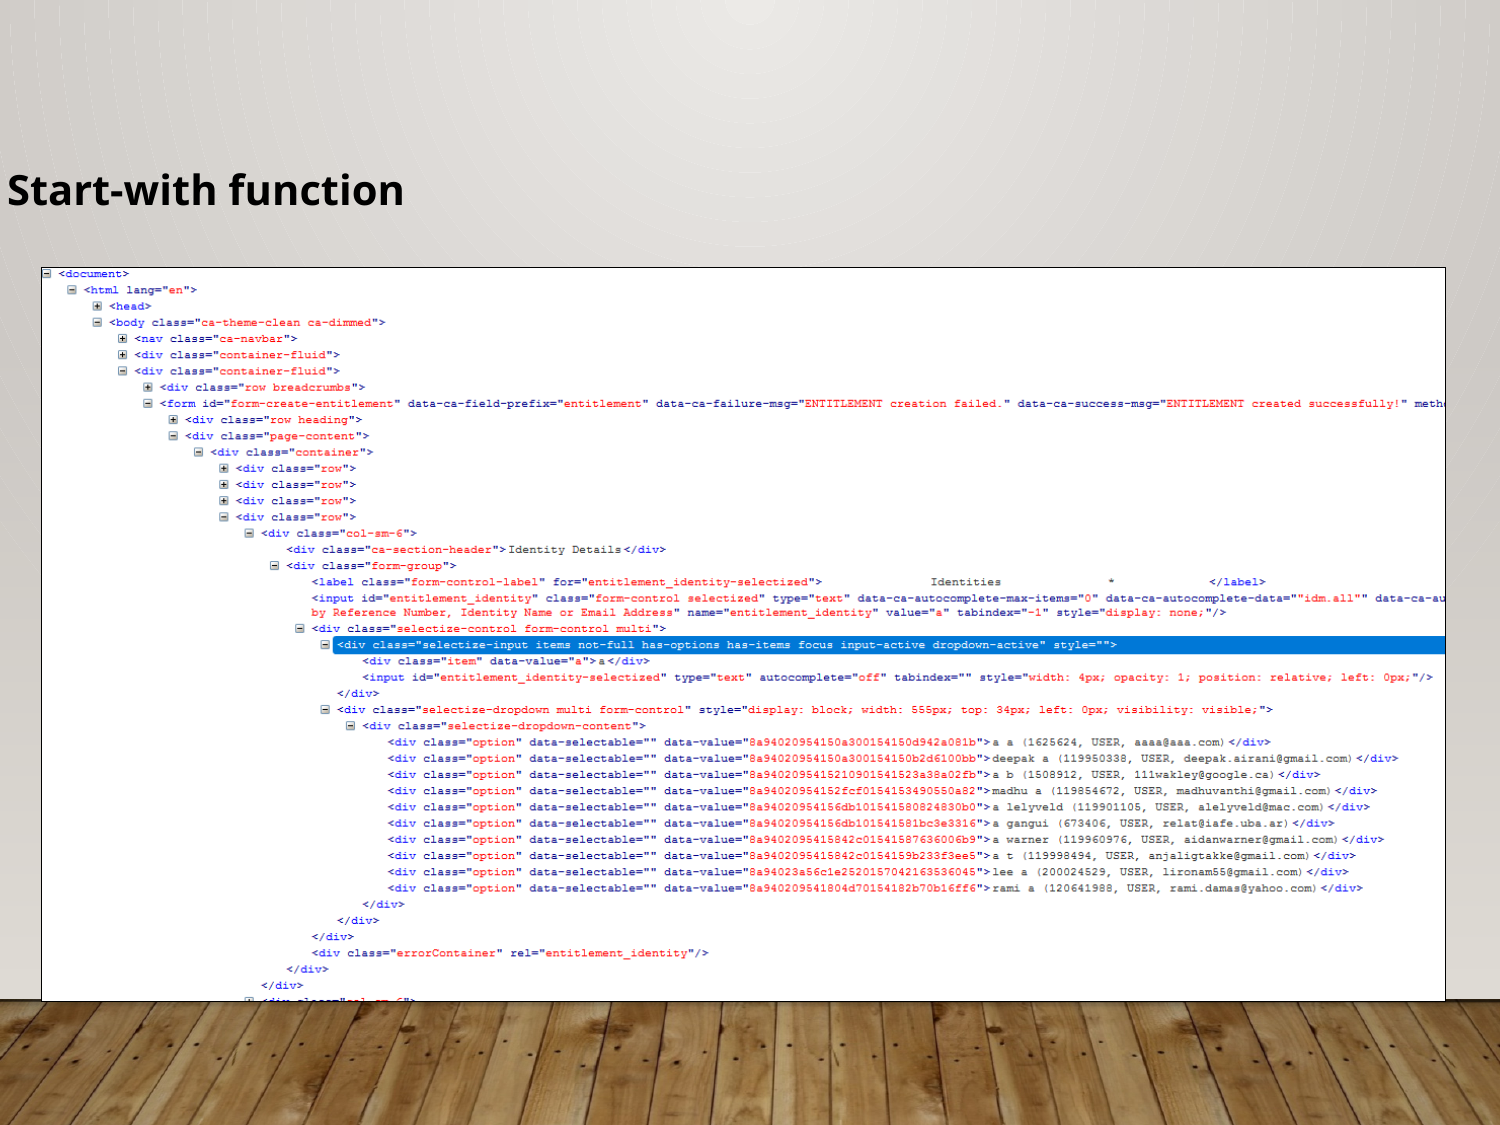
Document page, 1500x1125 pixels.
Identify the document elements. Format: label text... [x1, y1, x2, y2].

text_box Start-with function [0, 156, 421, 222]
picture [0, 266, 1500, 1125]
